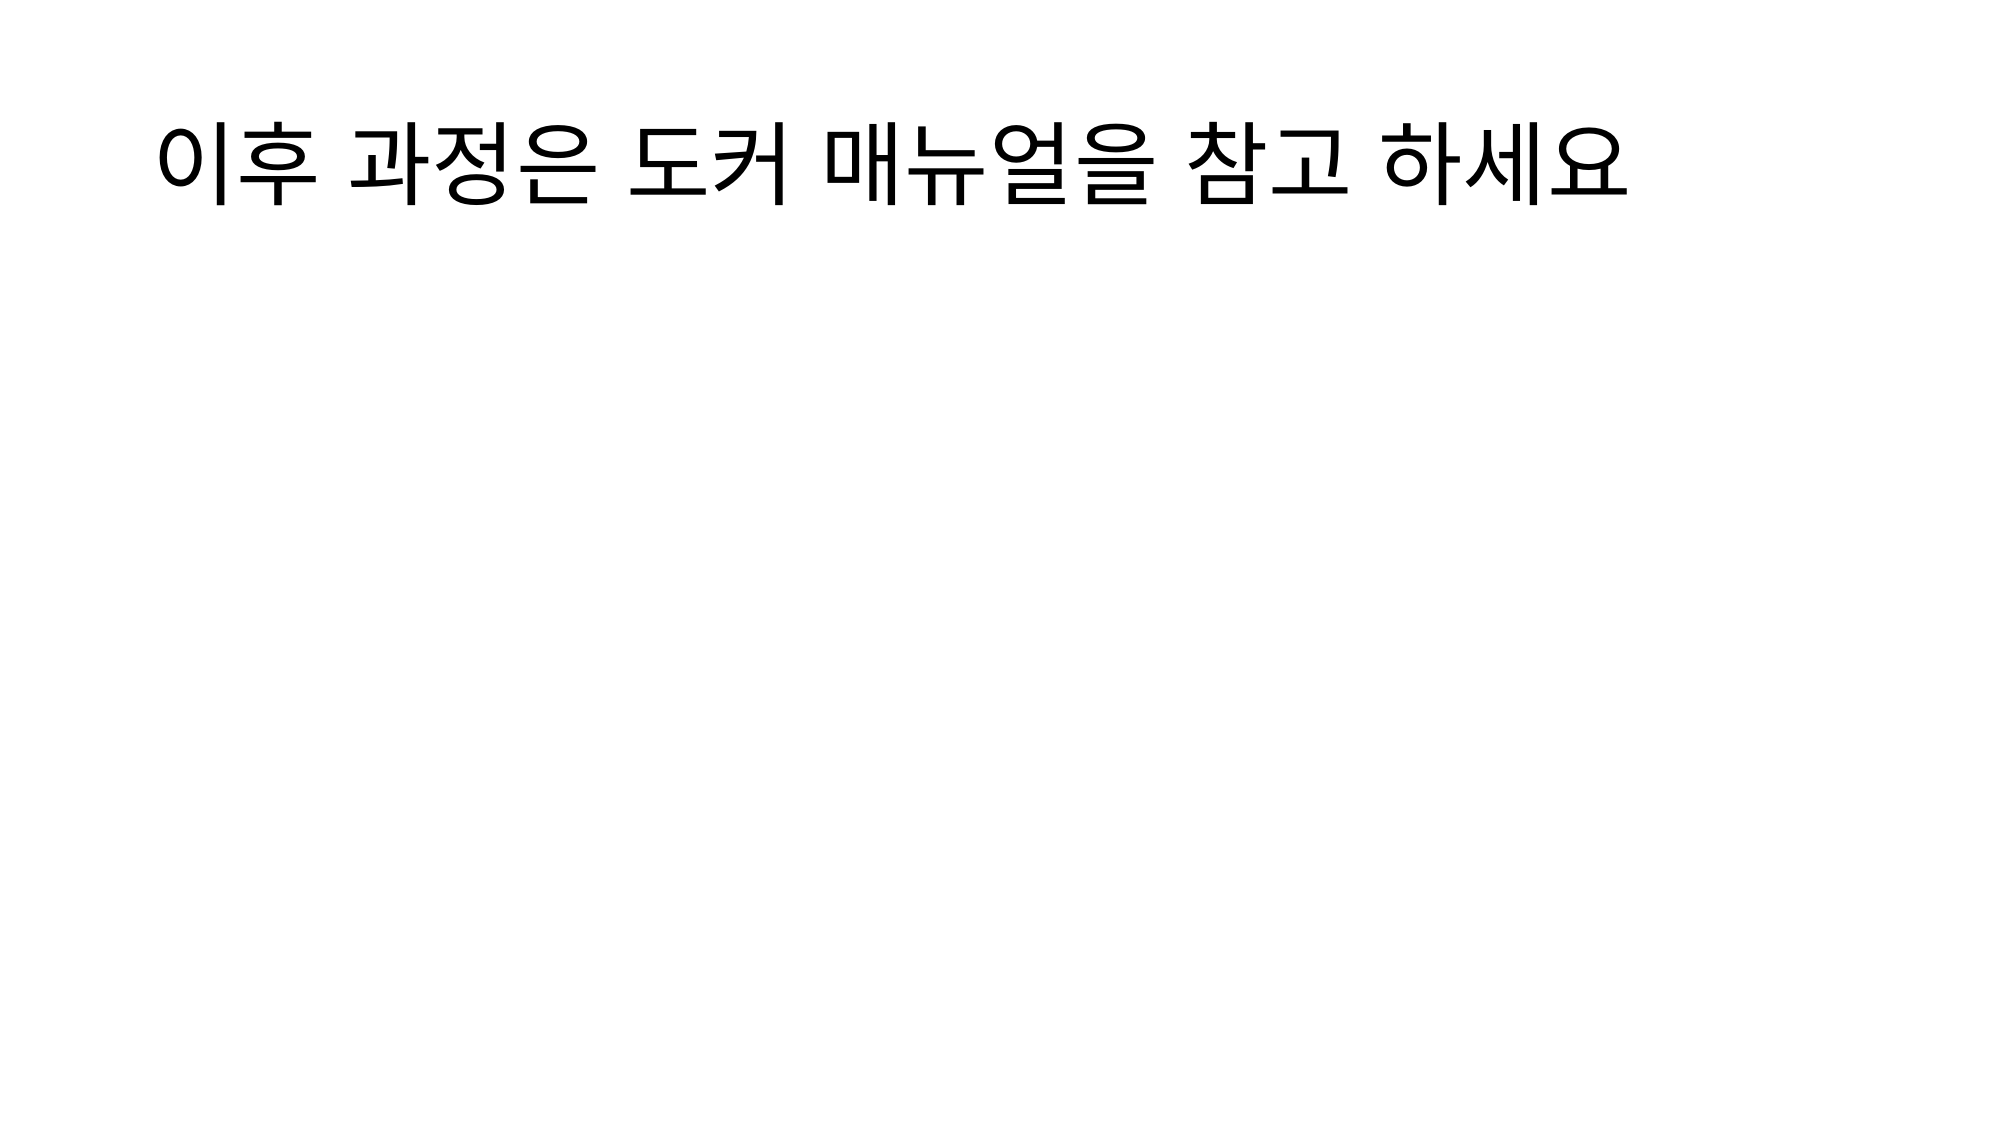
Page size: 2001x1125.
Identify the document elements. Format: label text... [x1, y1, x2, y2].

title 이후 과정은 도커 매뉴얼을 참고 하세요 [137, 59, 1863, 278]
